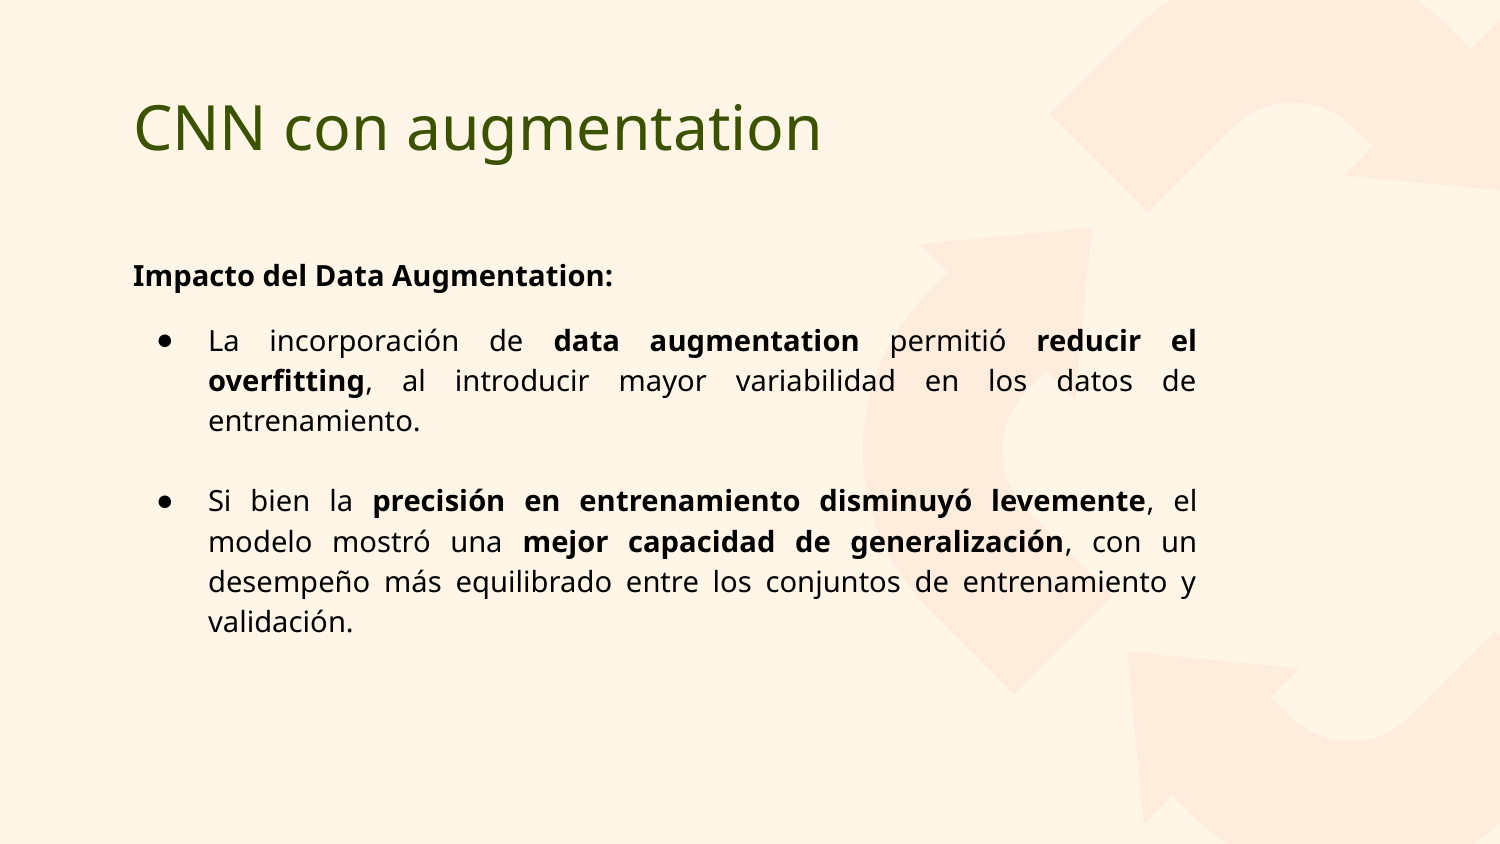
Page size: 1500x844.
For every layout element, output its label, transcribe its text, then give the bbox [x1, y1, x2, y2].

title CNN con augmentation [118, 72, 1382, 167]
subtitle Impacto del Data Augmentation: La incorporación de data augmentation permitió reducir el overfitting, al introducir mayor variabilidad en los datos de entrenamiento. Si bien la precisión en entrenamiento disminuyó levemente, el modelo mostró una mejor capacidad de generalización, con un desempeño más equilibrado entre los conjuntos de entrenamiento y validación. [118, 236, 1213, 760]
